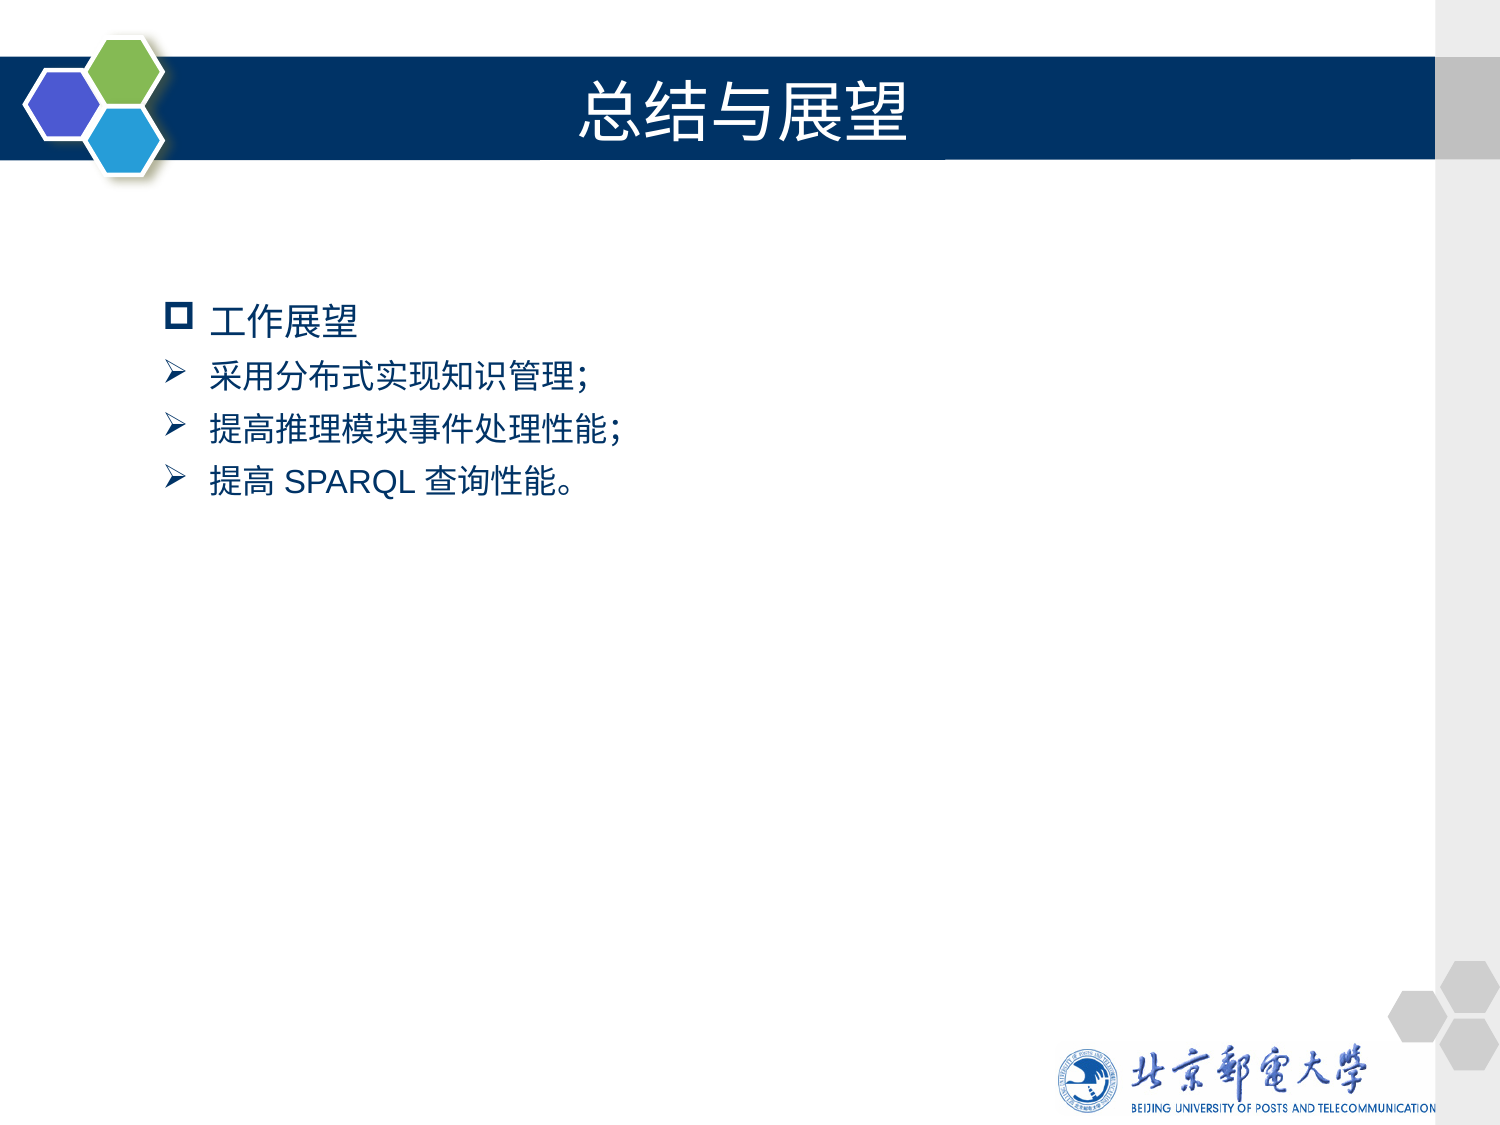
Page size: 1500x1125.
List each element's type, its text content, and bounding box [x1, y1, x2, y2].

text_box 工作展望 采用分布式实现知识管理； 提高推理模块事件处理性能； 提高SPARQL查询性能。 [147, 290, 1365, 561]
text_box 总结与展望 [187, 62, 1300, 155]
picture [1055, 1041, 1435, 1115]
